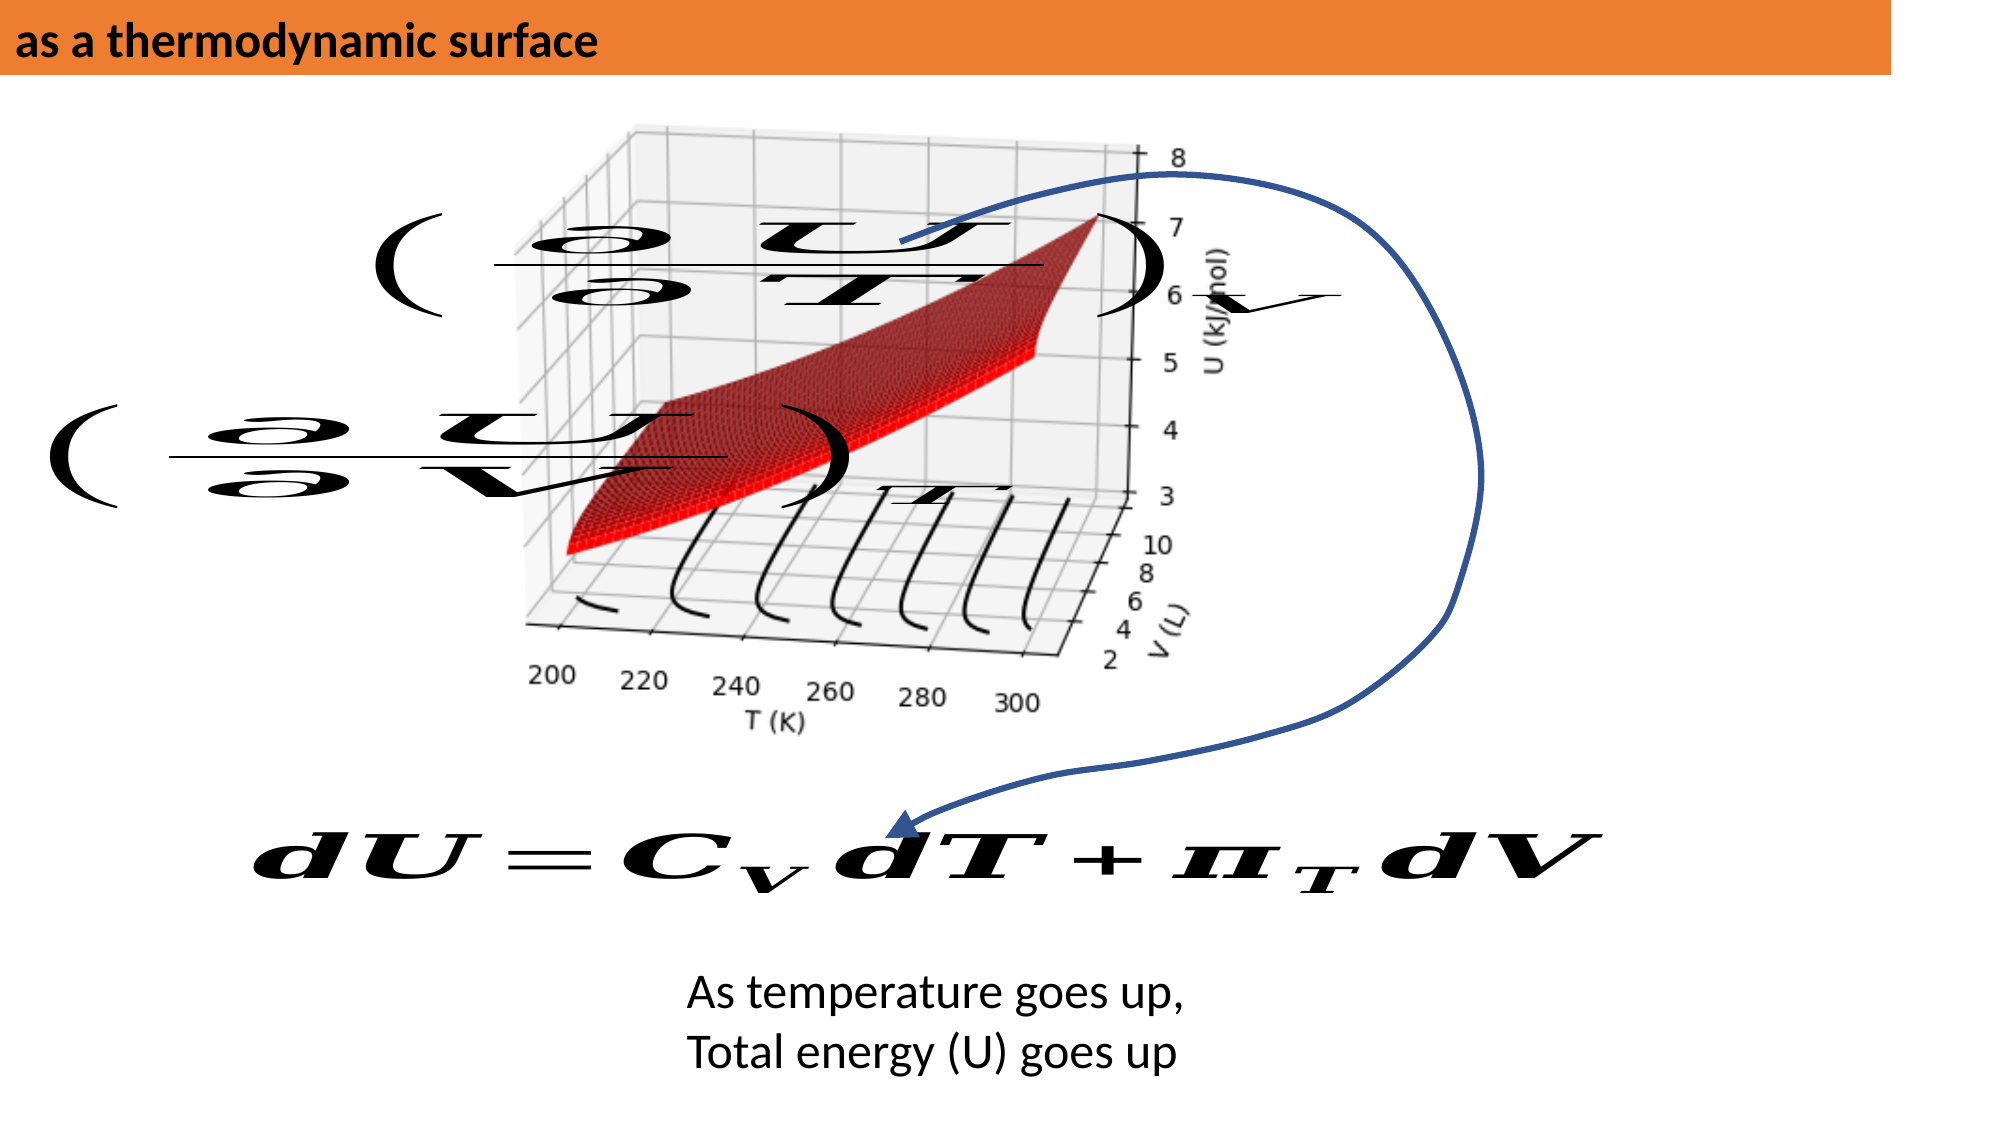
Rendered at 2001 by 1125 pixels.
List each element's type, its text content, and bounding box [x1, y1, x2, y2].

picture [447, 83, 1257, 767]
text_box [885, 767, 1117, 839]
text_box As temperature goes up, Total energy (U) goes up [671, 951, 1271, 1087]
text_box [1257, 181, 1483, 739]
